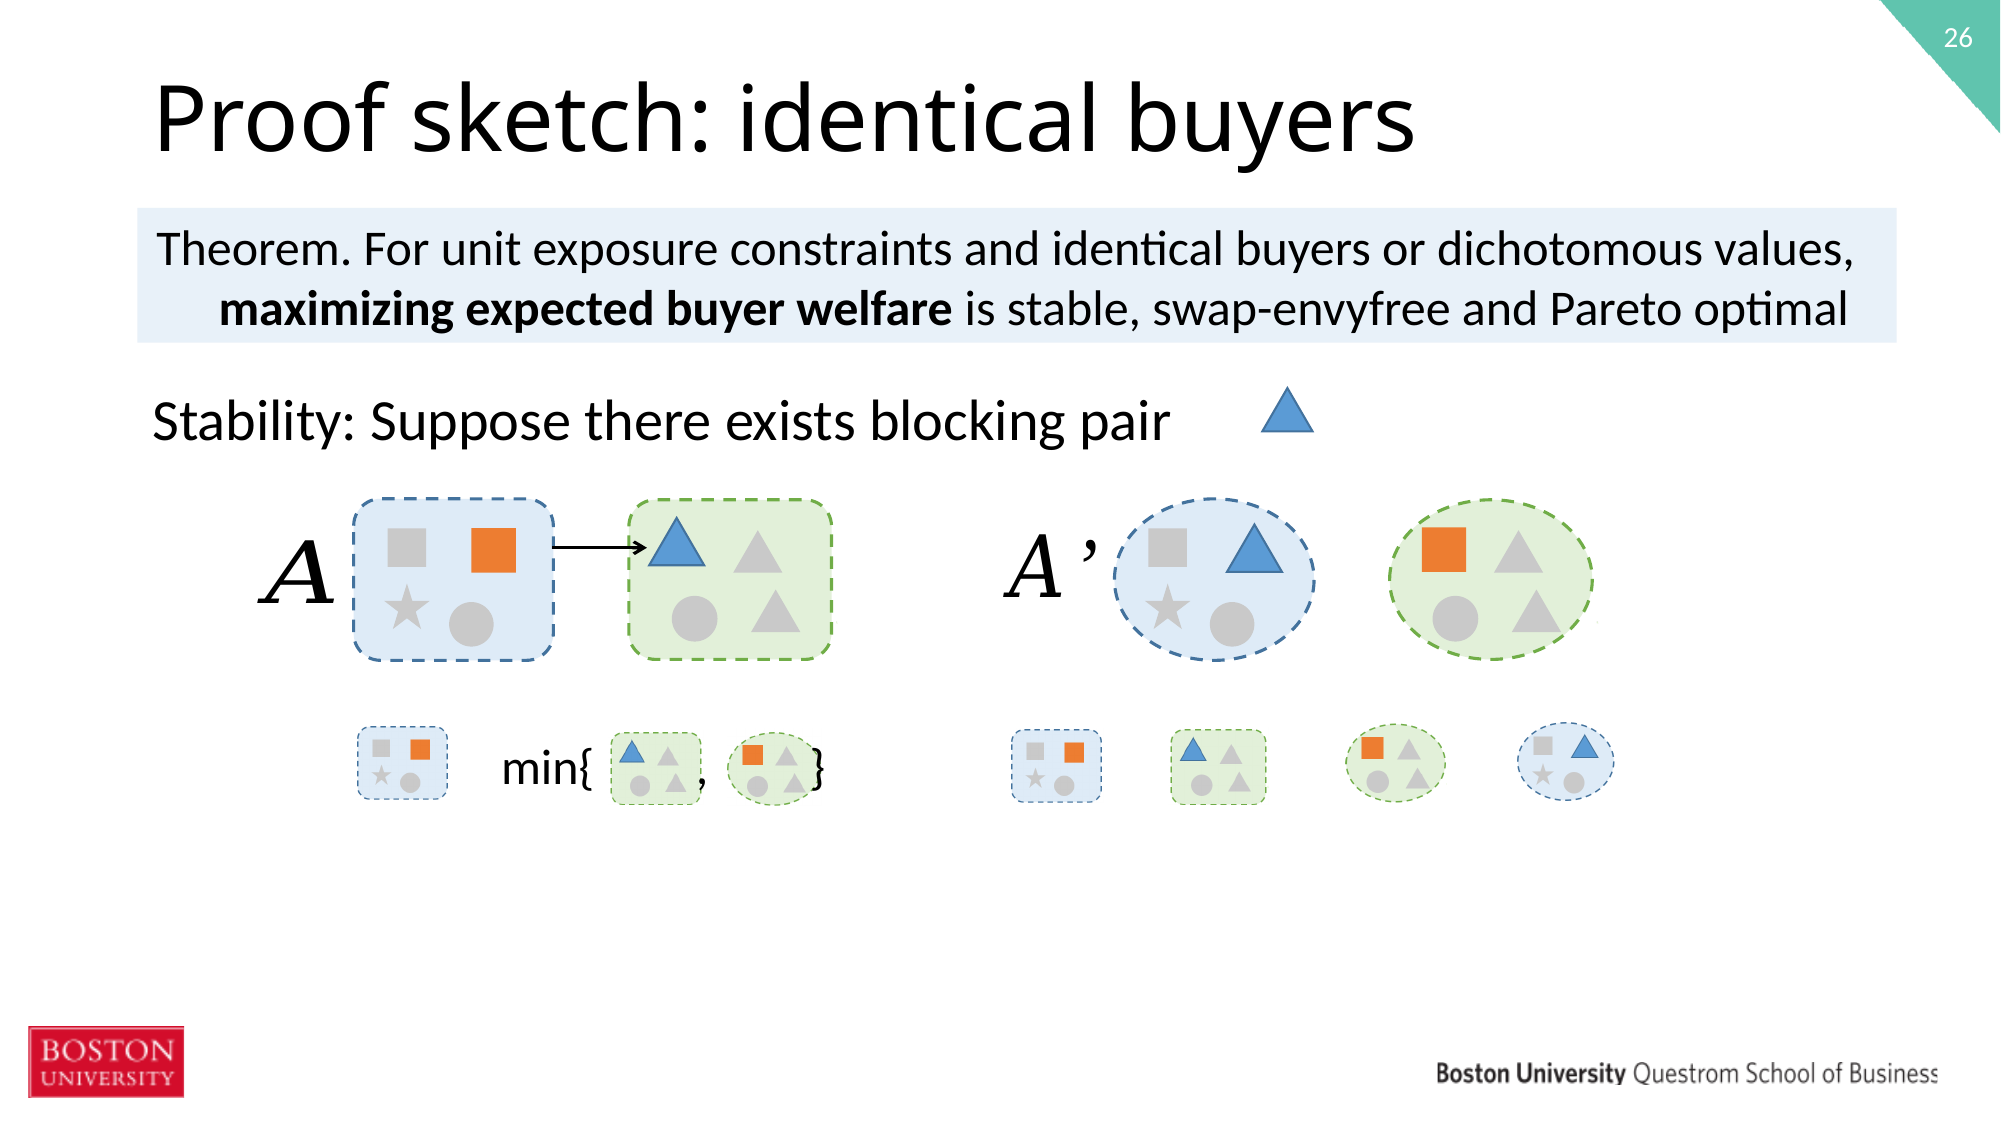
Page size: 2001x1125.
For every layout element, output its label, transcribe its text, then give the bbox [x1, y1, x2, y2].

text_box [1492, 528, 1546, 574]
text_box [387, 527, 427, 568]
picture [1345, 719, 1447, 803]
text_box [1431, 594, 1480, 643]
picture [1009, 728, 1104, 803]
picture [1593, 617, 1602, 626]
text_box [731, 528, 785, 574]
text_box [647, 515, 706, 567]
text_box Theorem. For unit exposure constraints and identical buyers or dichotomous values, maximizing expected buyer welfare is stable, swap-envyfree and Pareto optimal [137, 207, 1897, 343]
text_box [448, 601, 495, 648]
picture [1821, 0, 2001, 159]
text_box [1147, 527, 1188, 568]
title Proof sketch: identical buyers [137, 59, 1863, 185]
picture [1511, 719, 1619, 803]
picture [727, 728, 822, 806]
picture [833, 617, 841, 626]
text_box [1113, 497, 1316, 662]
text_box [1208, 601, 1256, 648]
text_box [1260, 385, 1315, 433]
text_box [471, 528, 516, 573]
text_box [627, 498, 833, 661]
picture [608, 730, 704, 805]
text_box [749, 587, 803, 634]
text_box [670, 594, 719, 643]
slide_number 26 [1862, 6, 1989, 67]
text_box [352, 497, 555, 662]
picture [1168, 727, 1269, 805]
text_box [1225, 522, 1284, 573]
picture [355, 725, 450, 800]
text_box [1388, 498, 1594, 661]
text_box [381, 579, 433, 632]
text_box [1141, 579, 1194, 632]
text_box [1510, 587, 1563, 634]
text_box [1421, 527, 1467, 572]
